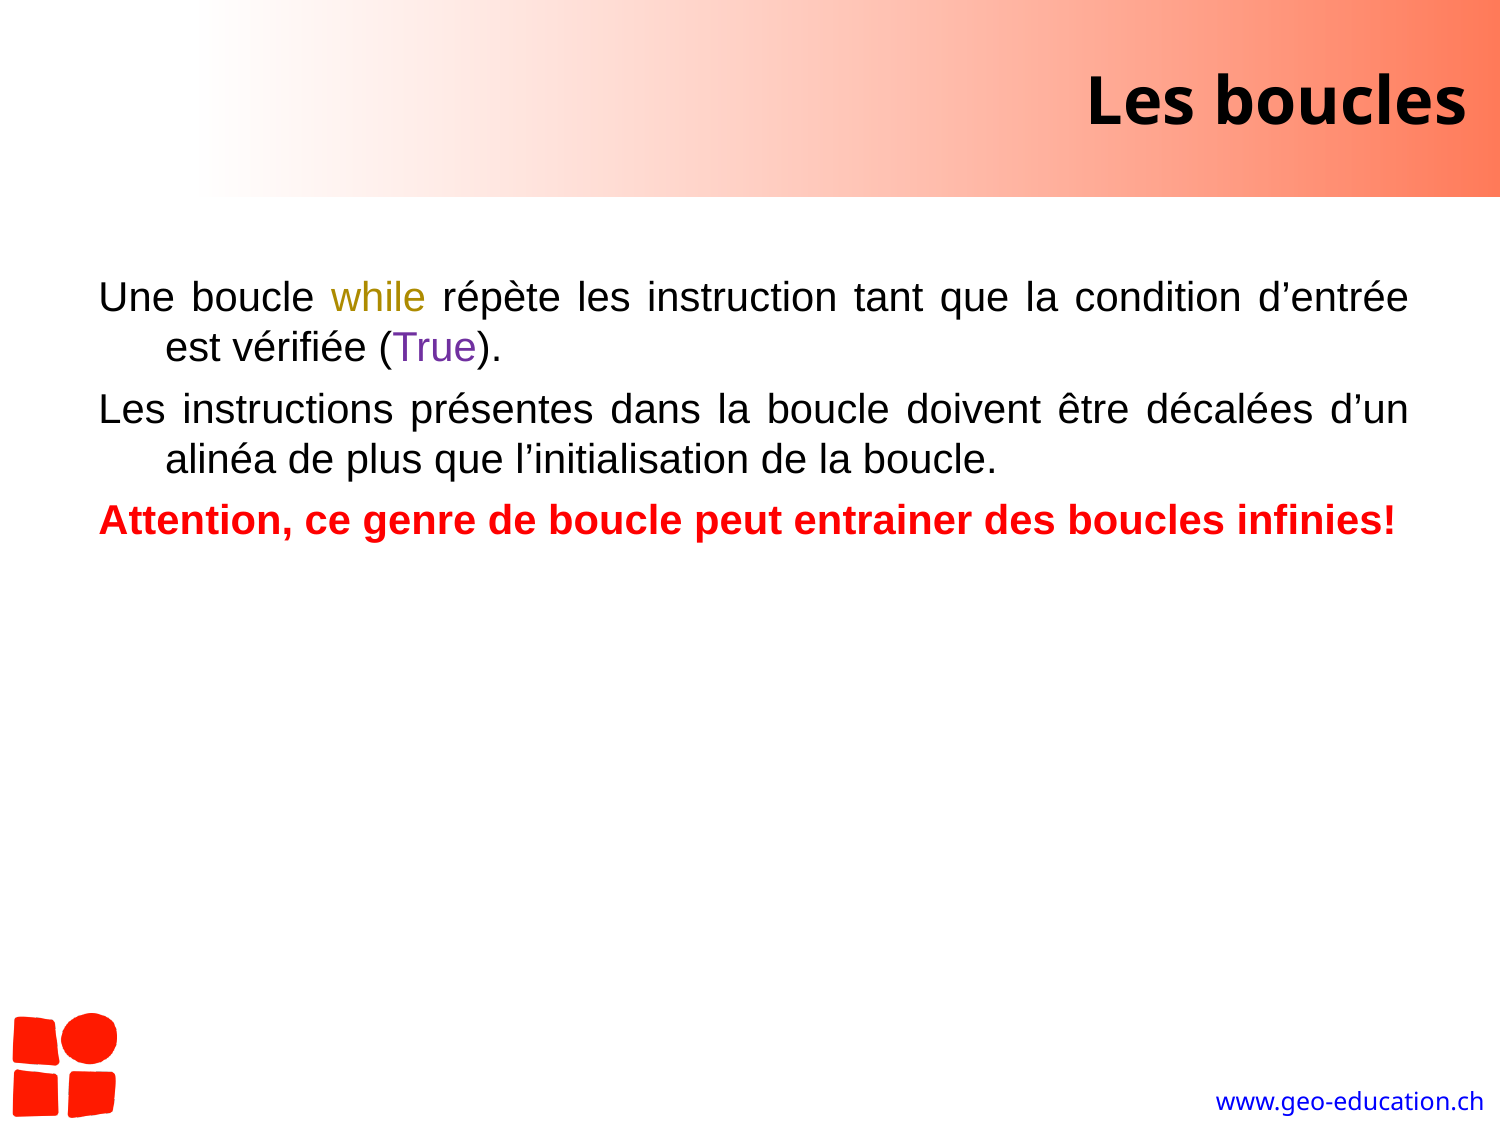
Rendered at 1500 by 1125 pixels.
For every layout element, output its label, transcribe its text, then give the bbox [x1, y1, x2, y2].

picture [12, 1013, 117, 1118]
text_box Une boucle while répète les instruction tant que la condition d’entrée est vérifiée (True). Les instructions présentes dans la boucle doivent être décalées d’un alinéa de plus que l’initialisation de la boucle. Attention, ce genre de boucle peut entrainer des boucles infinies! [74, 262, 1425, 1005]
title Les boucles [196, 0, 1500, 197]
